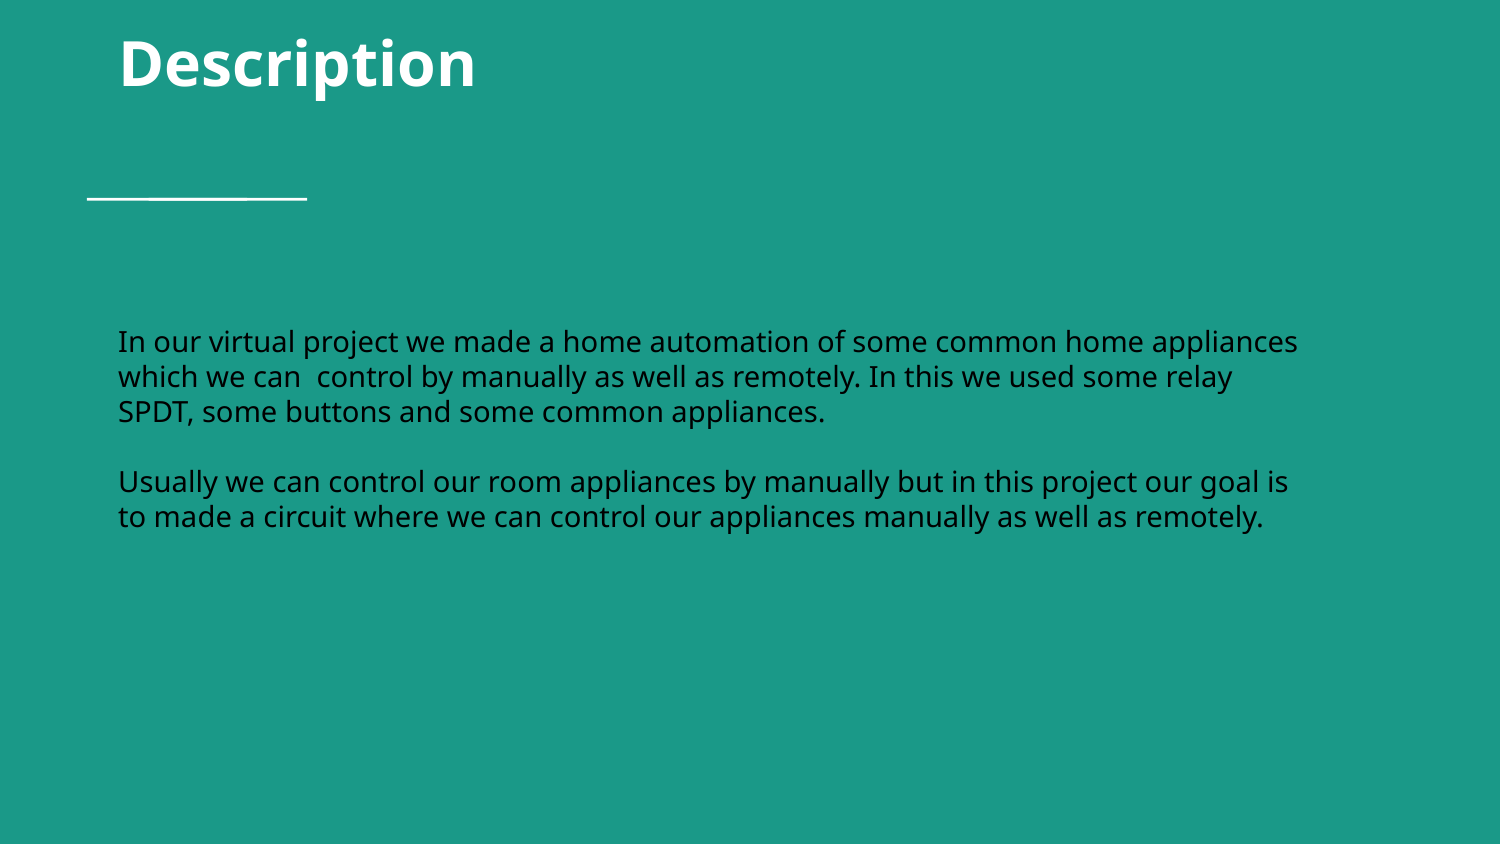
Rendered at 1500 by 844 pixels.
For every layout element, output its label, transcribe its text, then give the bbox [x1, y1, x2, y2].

title Description [103, 8, 1365, 156]
text_box In our virtual project we made a home automation of some common home appliances which we can control by manually as well as remotely. In this we used some relay SPDT, some buttons and some common appliances. Usually we can control our room appliances by manually but in this project our goal is to made a circuit where we can control our appliances manually as well as remotely. [103, 308, 1322, 549]
